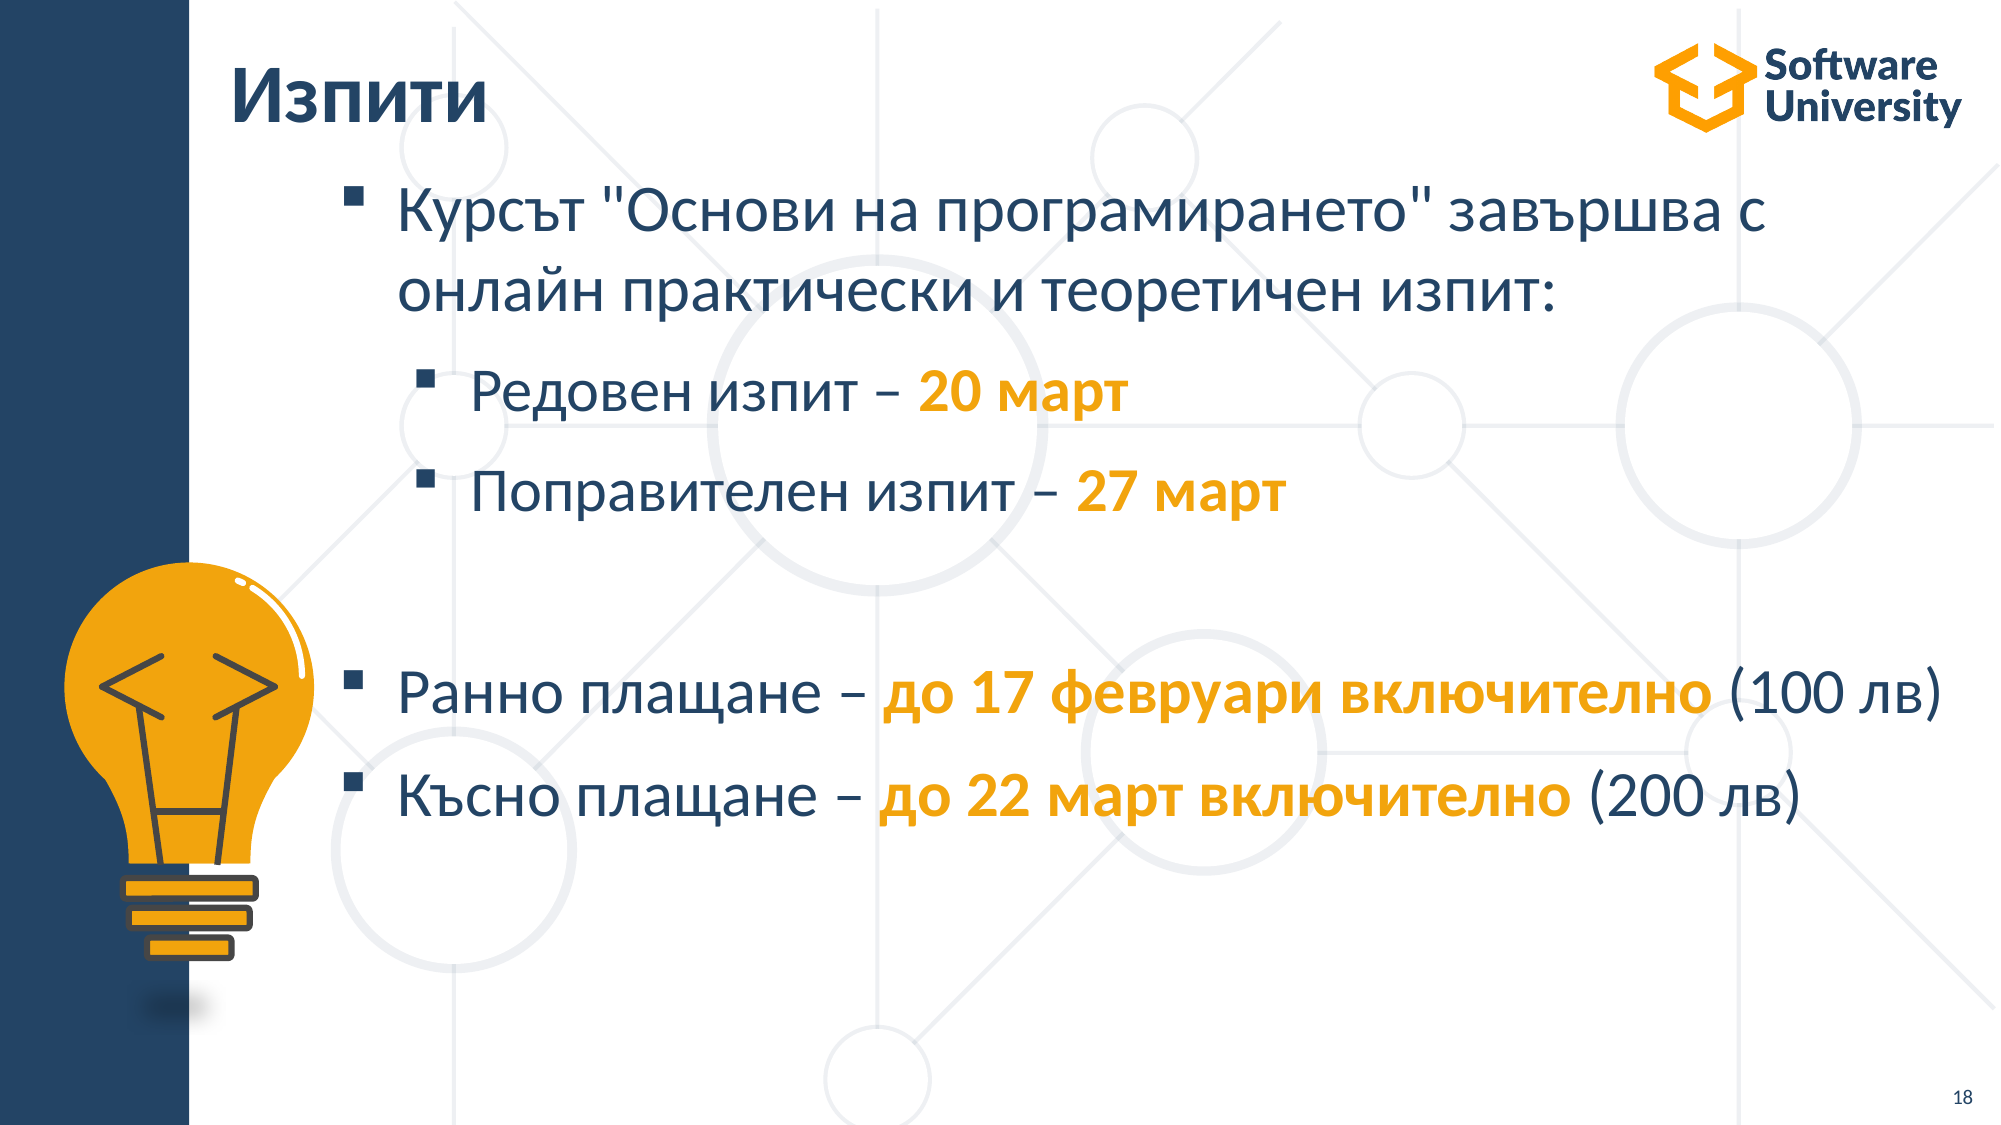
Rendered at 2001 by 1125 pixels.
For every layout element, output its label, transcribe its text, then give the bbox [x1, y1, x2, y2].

title Изпити [212, 16, 1628, 162]
text_box 18 [1927, 1067, 1989, 1117]
picture [1641, 31, 1973, 145]
list Курсът "Основи на програмирането" завършва с онлайн практически и теоретичен изпит: Редовен изпит – 20 март Поправителен изпит – 27 март Ранно плащане – до 17 февруари включително (100 лв) Късно плащане – до 22 март включително (200 лв) [320, 158, 1997, 1109]
